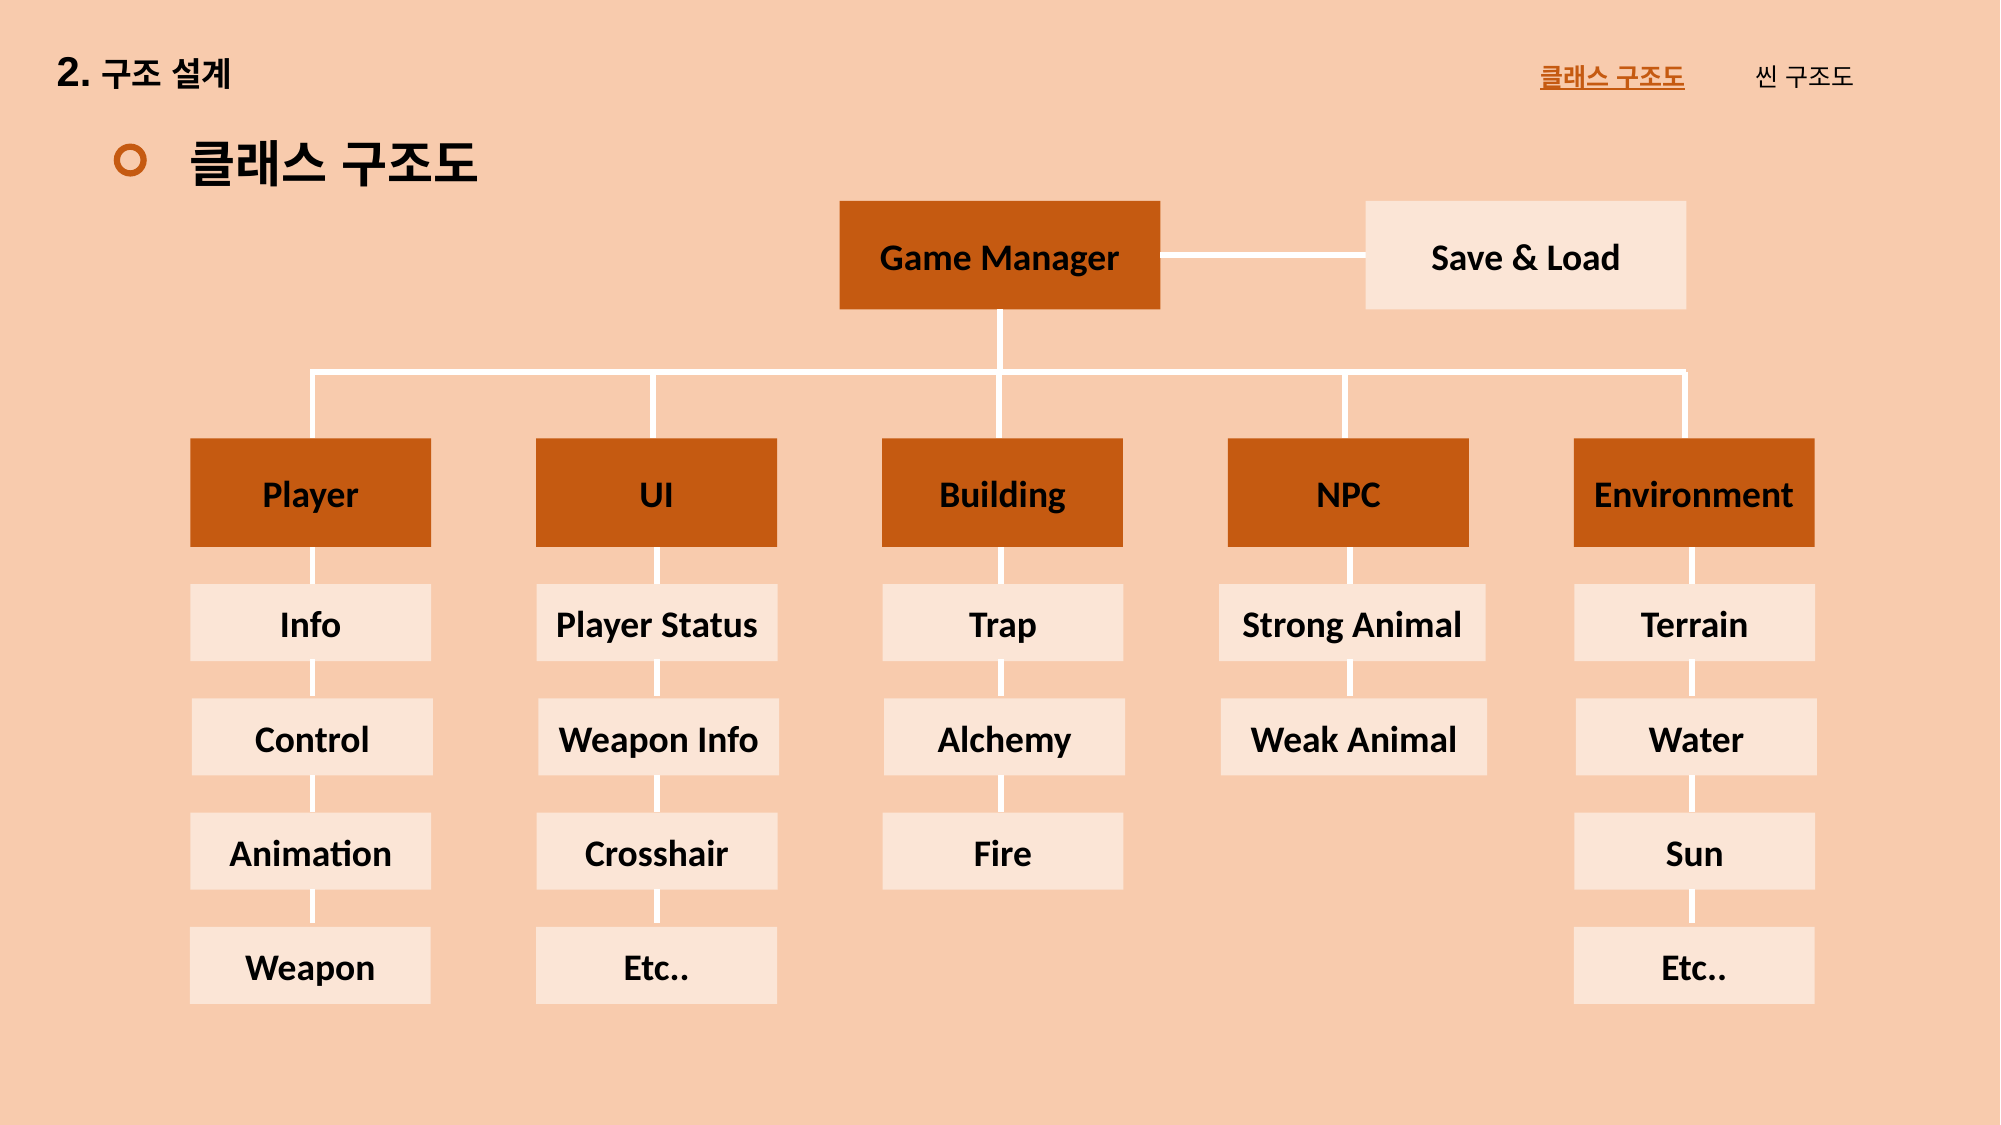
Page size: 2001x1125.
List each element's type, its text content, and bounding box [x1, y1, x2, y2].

text_box Fire [882, 812, 1124, 891]
text_box Game Manager [838, 200, 1161, 310]
text_box Info [189, 583, 432, 662]
text_box UI [535, 437, 778, 548]
text_box Player [189, 437, 432, 548]
text_box Player Status [536, 583, 779, 662]
text_box 클래스 구조도 [174, 125, 495, 201]
text_box Weak Animal [1220, 697, 1488, 776]
text_box Terrain [1573, 583, 1816, 662]
text_box Building [881, 437, 1124, 548]
text_box Water [1575, 697, 1818, 776]
text_box 2.구조 설계 [41, 37, 536, 103]
text_box Alchemy [883, 697, 1126, 776]
text_box Strong Animal [1218, 583, 1487, 662]
text_box Weapon Info [537, 697, 780, 776]
text_box Animation [189, 812, 432, 891]
text_box Weapon [189, 926, 432, 1005]
text_box 클래스 구조도 씬 구조도 [1525, 53, 1921, 99]
text_box Etc.. [535, 926, 778, 1005]
text_box Trap [882, 583, 1124, 662]
text_box Sun [1573, 812, 1816, 891]
text_box Etc.. [1573, 926, 1816, 1005]
text_box Environment [1573, 437, 1816, 548]
text_box Save & Load [1365, 200, 1688, 310]
text_box Crosshair [536, 812, 779, 891]
text_box [115, 145, 145, 175]
text_box NPC [1227, 437, 1470, 548]
text_box Control [191, 697, 434, 776]
